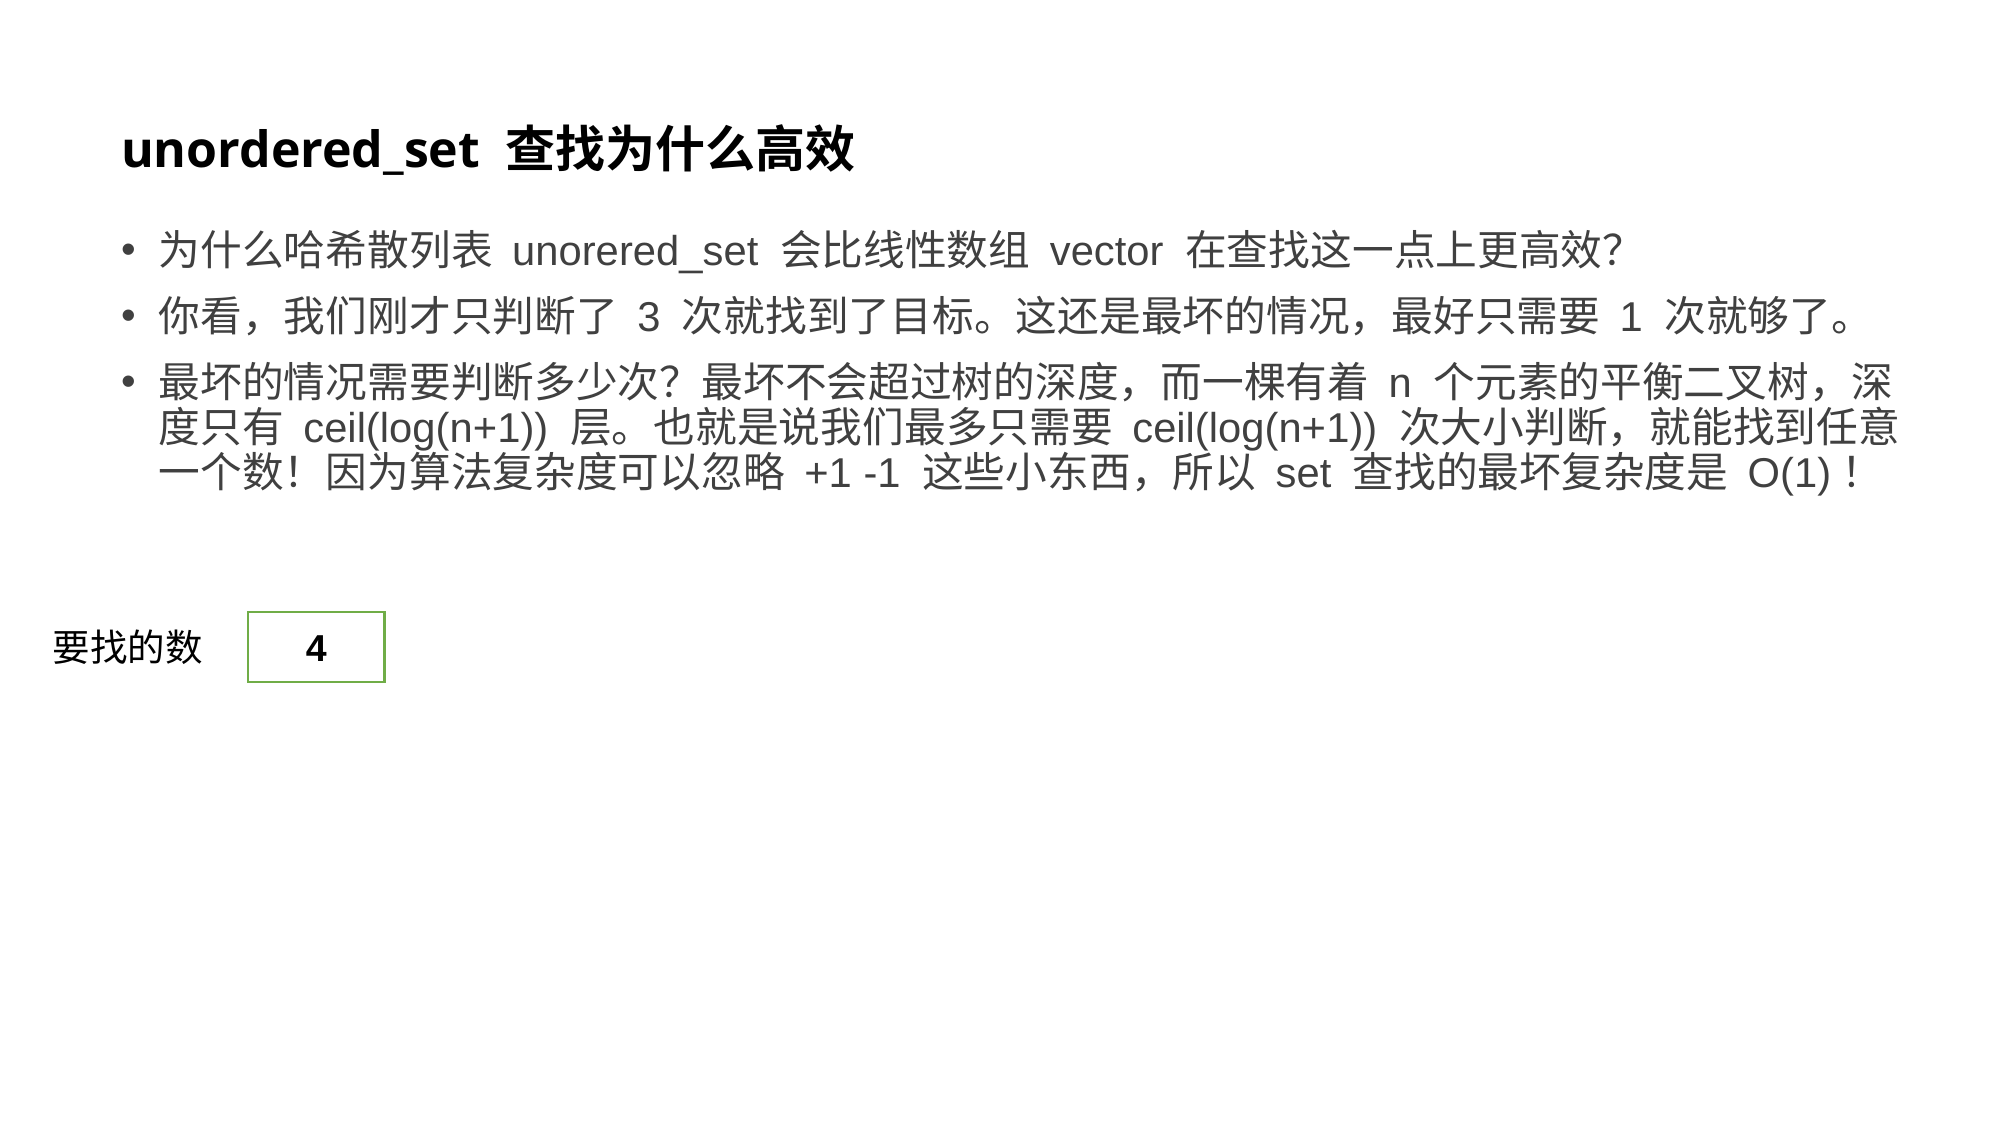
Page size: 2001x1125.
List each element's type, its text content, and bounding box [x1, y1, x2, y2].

title unordered_set 查找为什么高效 [106, 42, 1832, 222]
text_box 4 [247, 611, 386, 683]
text_box 要找的数 [37, 616, 218, 677]
list 为什么哈希散列表 unorered_set 会比线性数组 vector 在查找这一点上更高效？ 你看，我们刚才只判断了 3 次就找到了目标。这还是最坏的情况，最好只需要 1 次就够了。 最坏的情况需要判断多少次？最坏不会超过树的深度，而一棵有着 n 个元素的平衡二叉树，深度只有 ceil(log(n+1)) 层。也就是说我们最多只需要 ceil(log(n+1)) 次大小判断，就能找到任意一个数！因为算法复杂度可以忽略 +1 -1 这些小东西，所以 set 查找的最坏复杂度是 O(1)！ [106, 222, 1921, 936]
